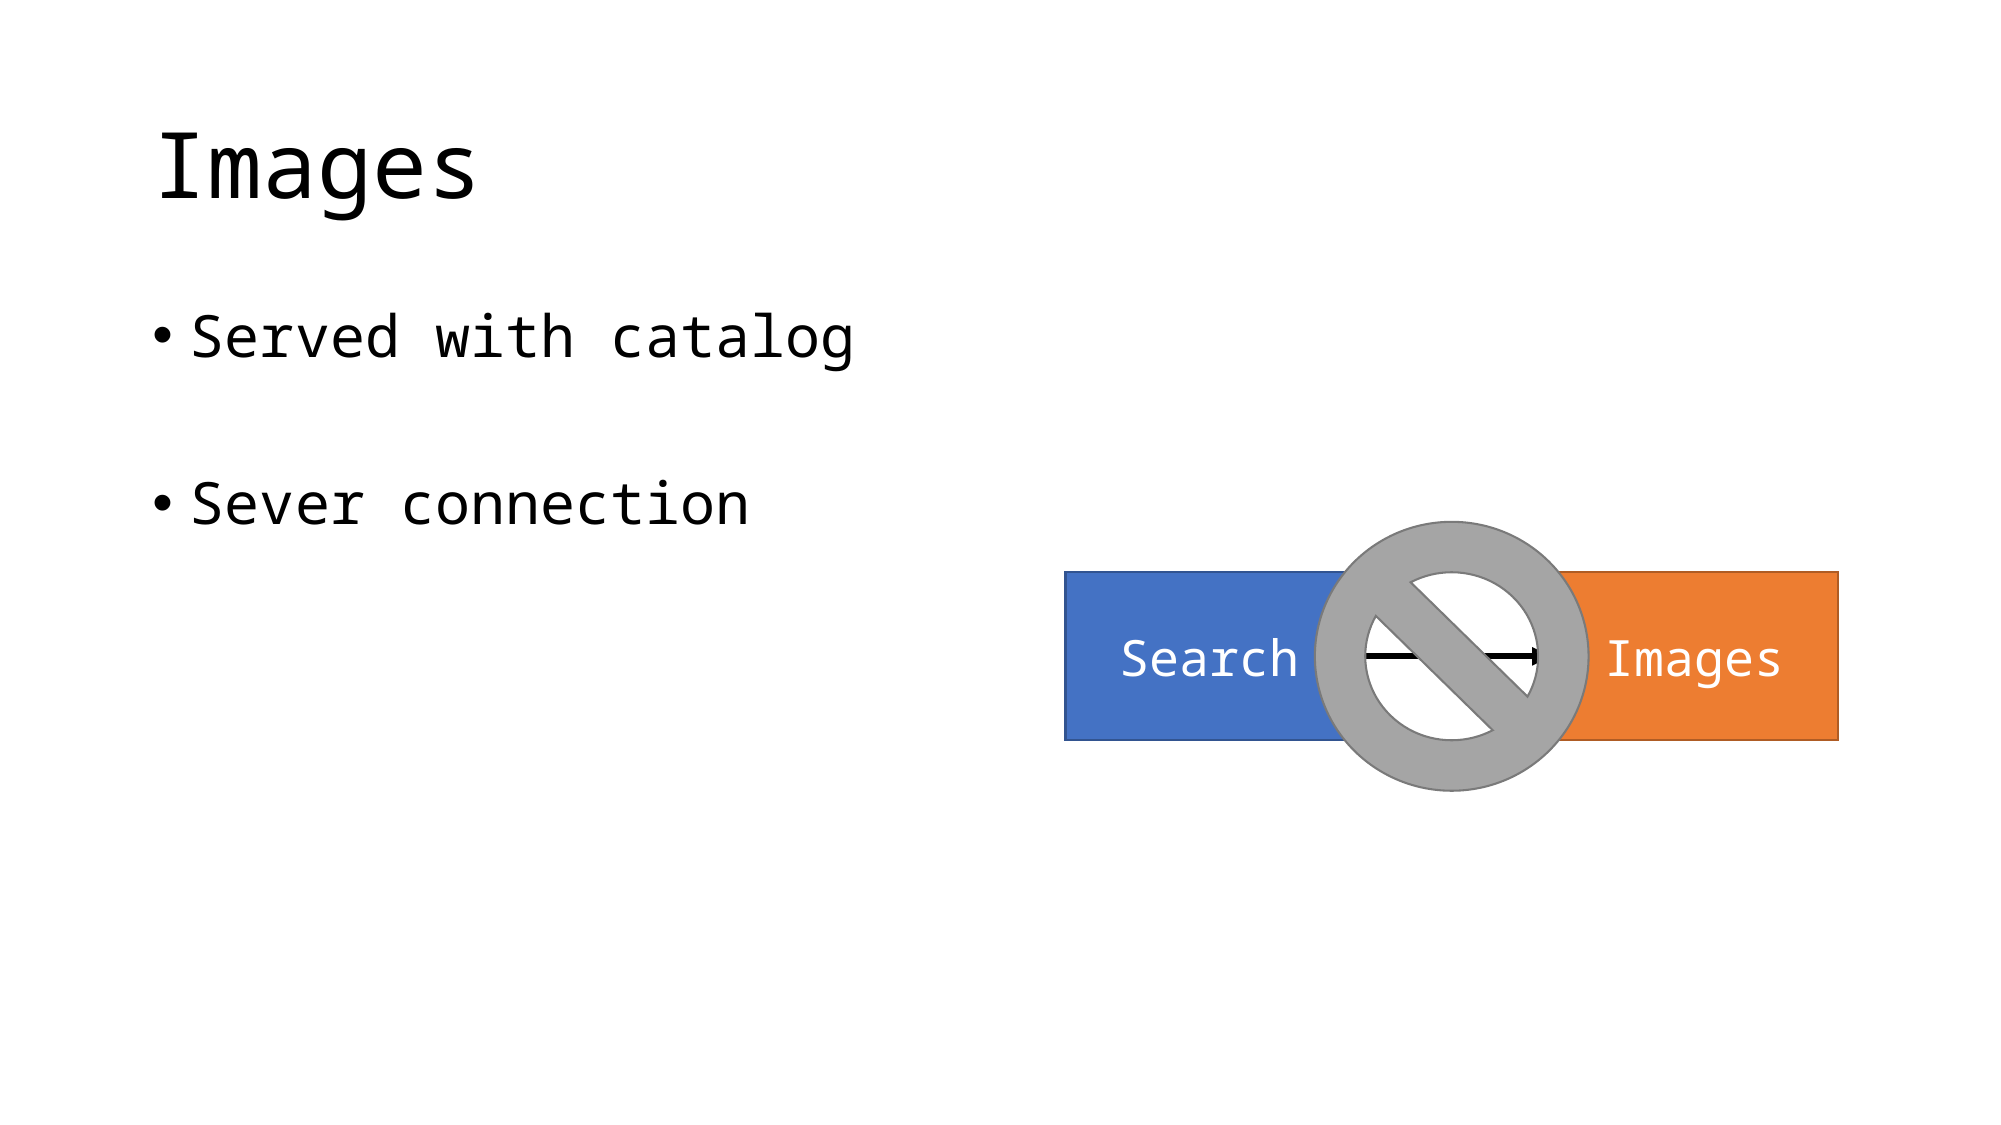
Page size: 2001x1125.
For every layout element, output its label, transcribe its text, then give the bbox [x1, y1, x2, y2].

list Served with catalog Sever connection [137, 299, 988, 1014]
title Images [137, 59, 1863, 278]
text_box Search [1064, 571, 1343, 741]
text_box Images [1560, 571, 1839, 741]
text_box [1313, 520, 1590, 792]
